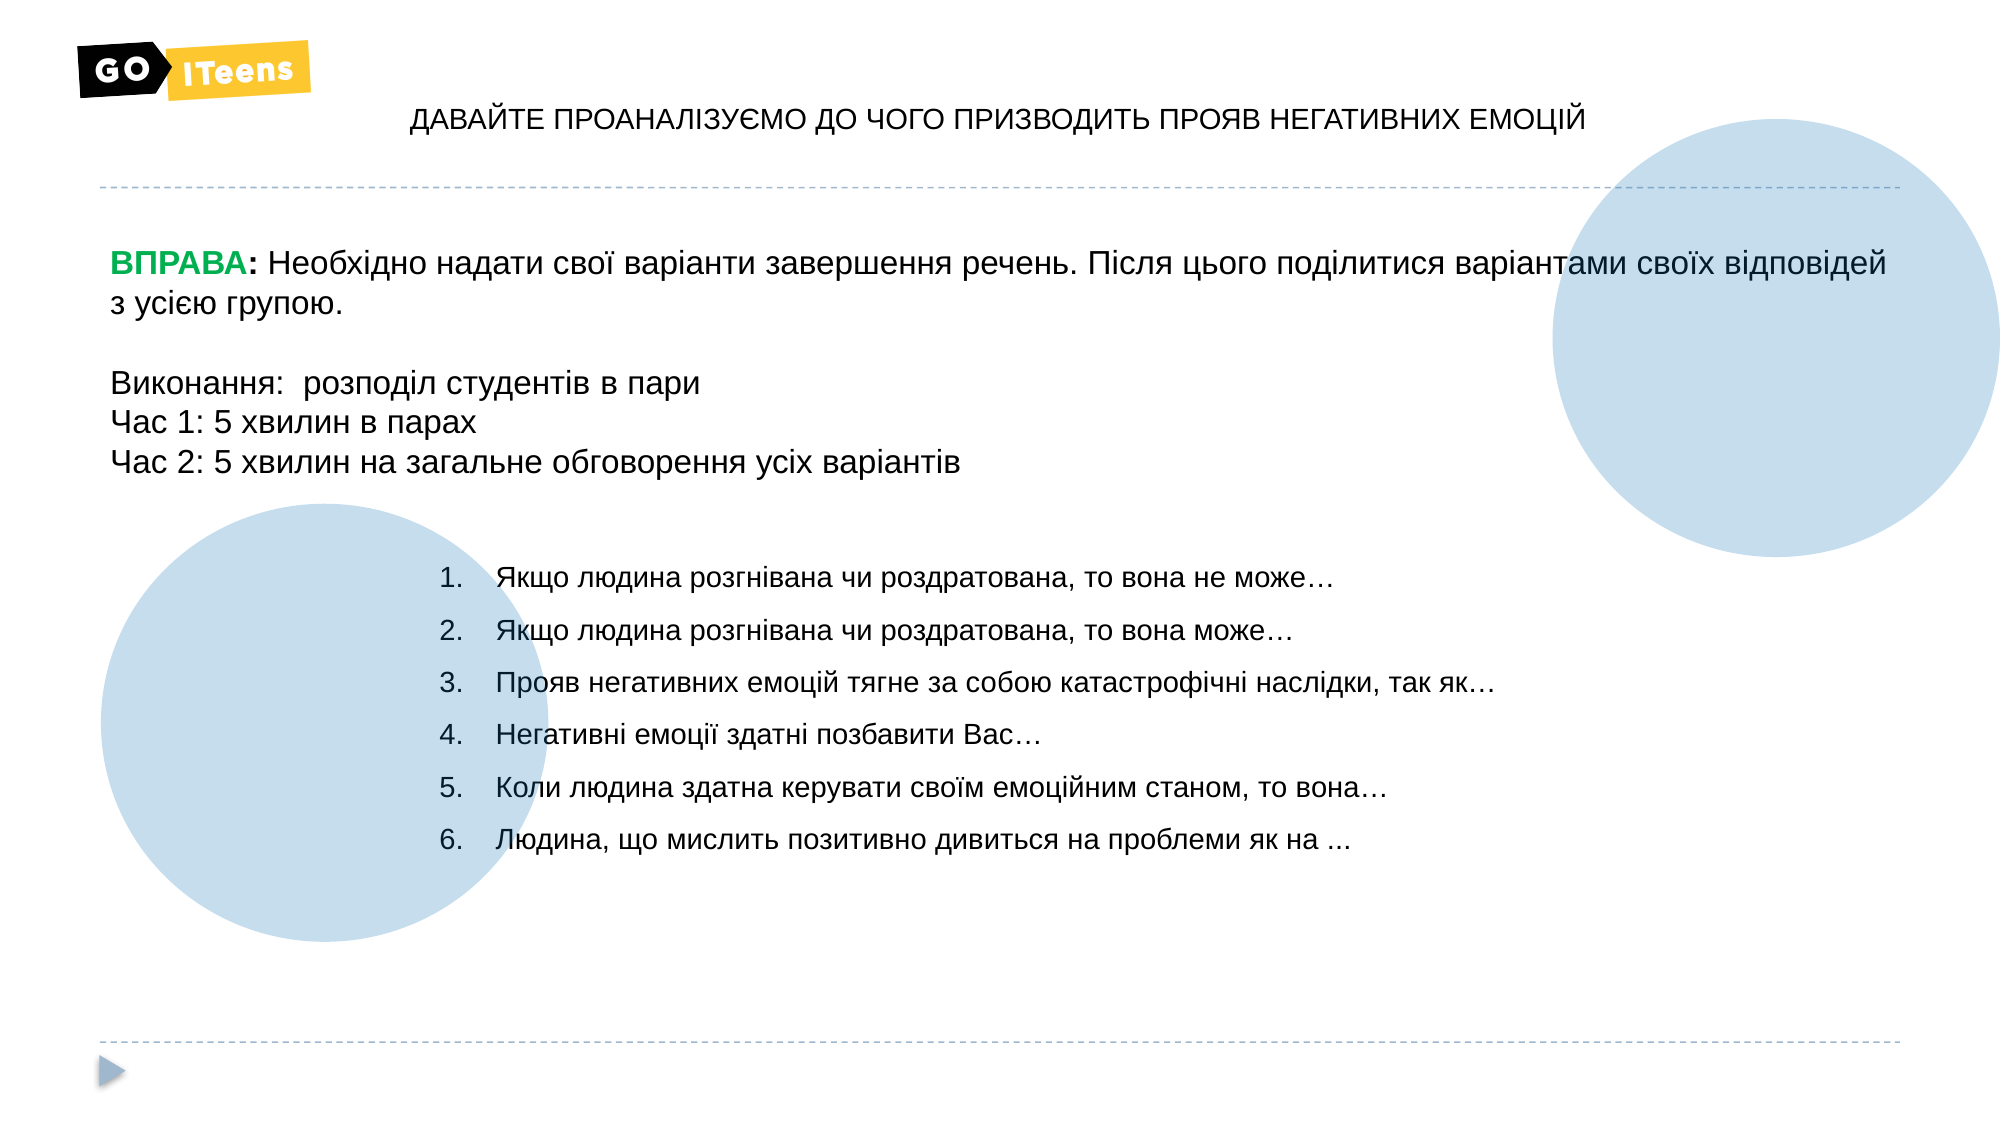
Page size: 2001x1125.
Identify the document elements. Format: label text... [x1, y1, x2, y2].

text_box ДАВАЙТЕ ПРОАНАЛІЗУЄМО ДО ЧОГО ПРИЗВОДИТЬ ПРОЯВ НЕГАТИВНИХ ЕМОЦІЙ [395, 93, 1603, 214]
text_box Якщо людина розгнівана чи роздратована, то вона не може… Якщо людина розгнівана чи роздратована, то вона може… Прояв негативних емоцій тягне за собою катастрофічні наслідки, так як… Негативні емоції здатні позбавити Вас… Коли людина здатна керувати своїм емоційним станом, то вона… Людина, що мислить позитивно дивиться на проблеми як на ... [424, 533, 1513, 968]
text_box [100, 503, 549, 942]
text_box [1552, 118, 2000, 558]
picture [77, 40, 311, 101]
text_box ВПРАВА: Необхідно надати свої варіанти завершення речень. Після цього поділитися варіантами своїх відповідей з усією групою. Виконання: розподіл студентів в пари Час 1: 5 хвилин в парах Час 2: 5 хвилин на загальне обговорення усіх варіантів [95, 233, 1612, 488]
